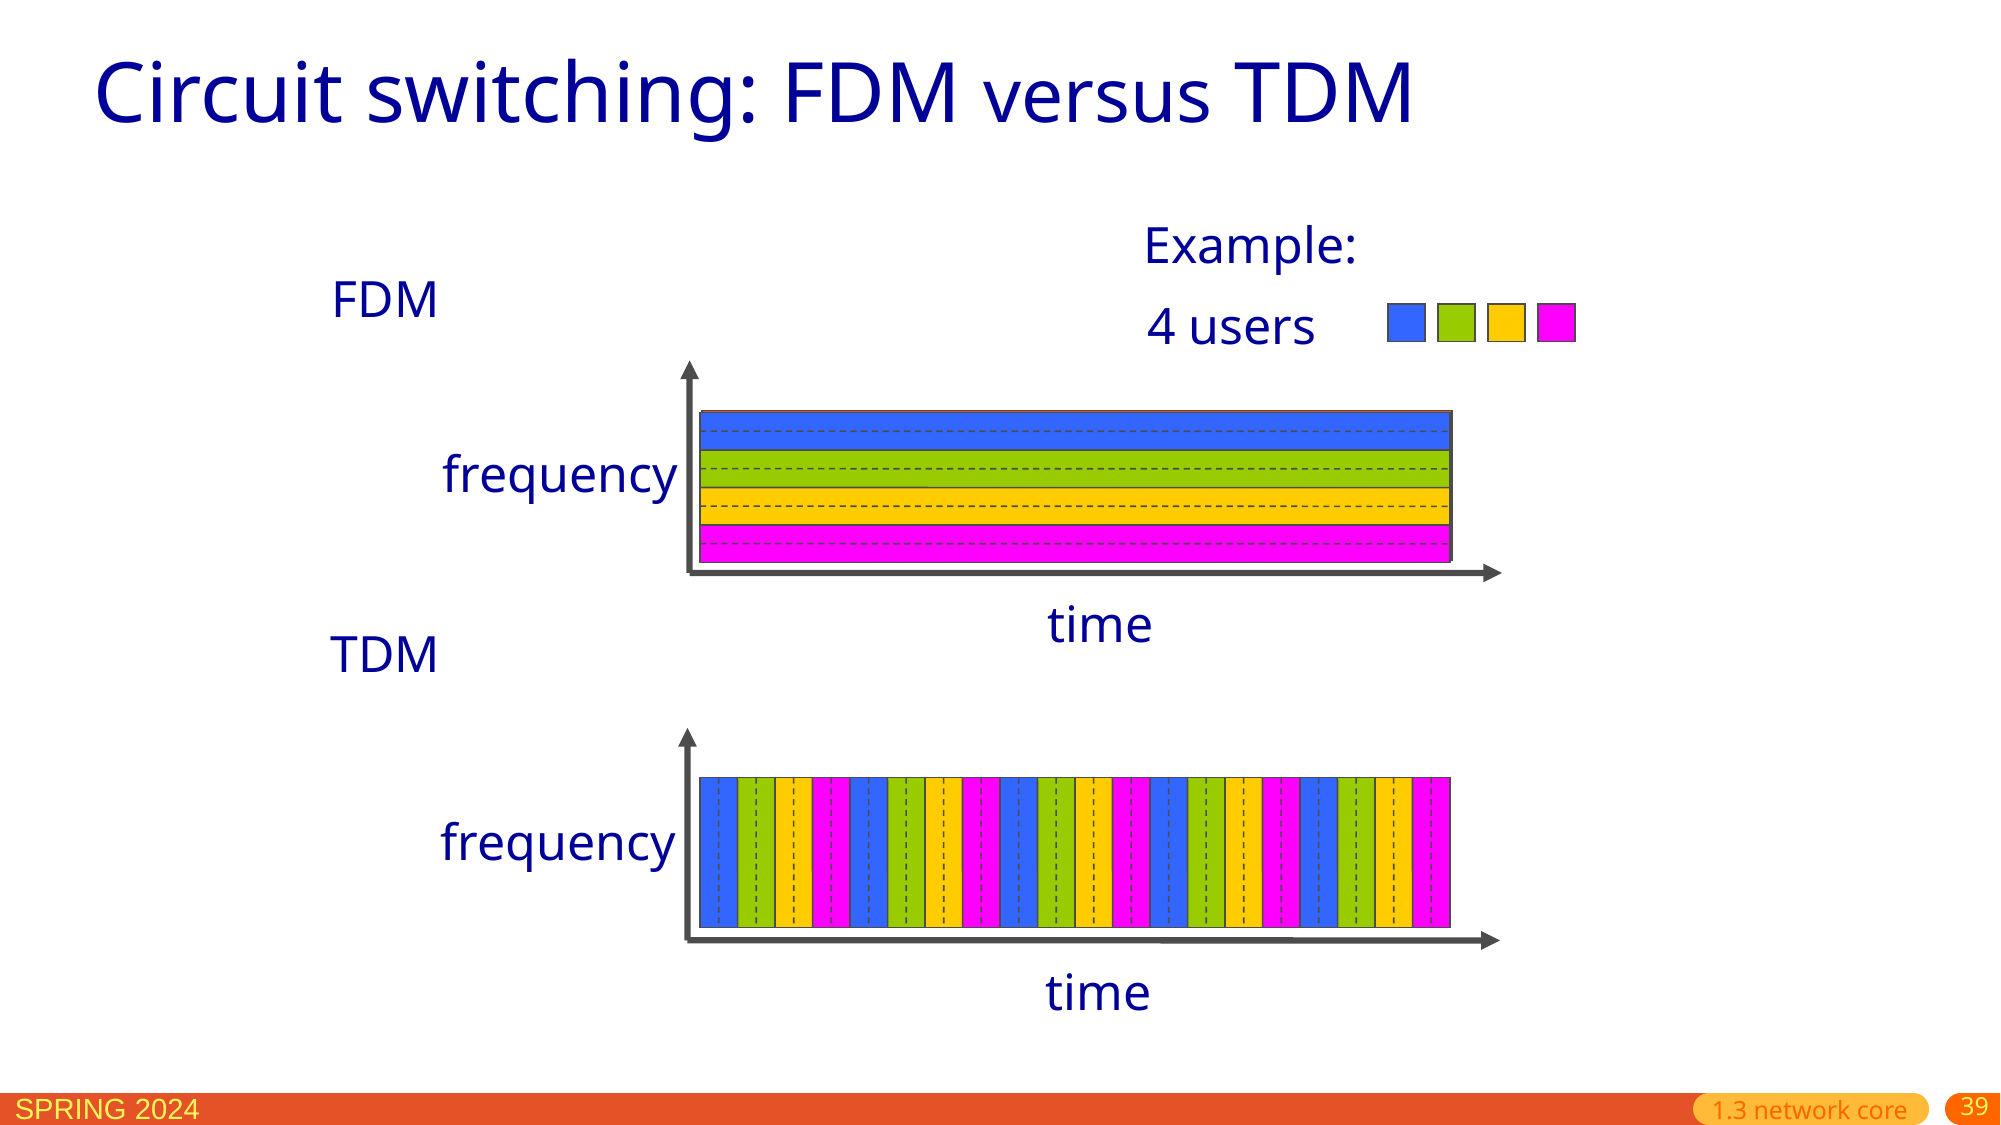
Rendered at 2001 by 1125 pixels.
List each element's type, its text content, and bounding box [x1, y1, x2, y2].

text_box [699, 777, 716, 928]
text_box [312, 614, 1501, 1029]
footer 1.3 network core [1696, 1094, 1925, 1125]
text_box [699, 431, 1451, 544]
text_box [1432, 777, 1451, 928]
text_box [314, 259, 1503, 618]
slide_number 39 [1944, 1092, 2000, 1125]
title Circuit switching: FDM versus TDM [78, 11, 1467, 168]
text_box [1130, 206, 1576, 364]
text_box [718, 777, 1432, 928]
